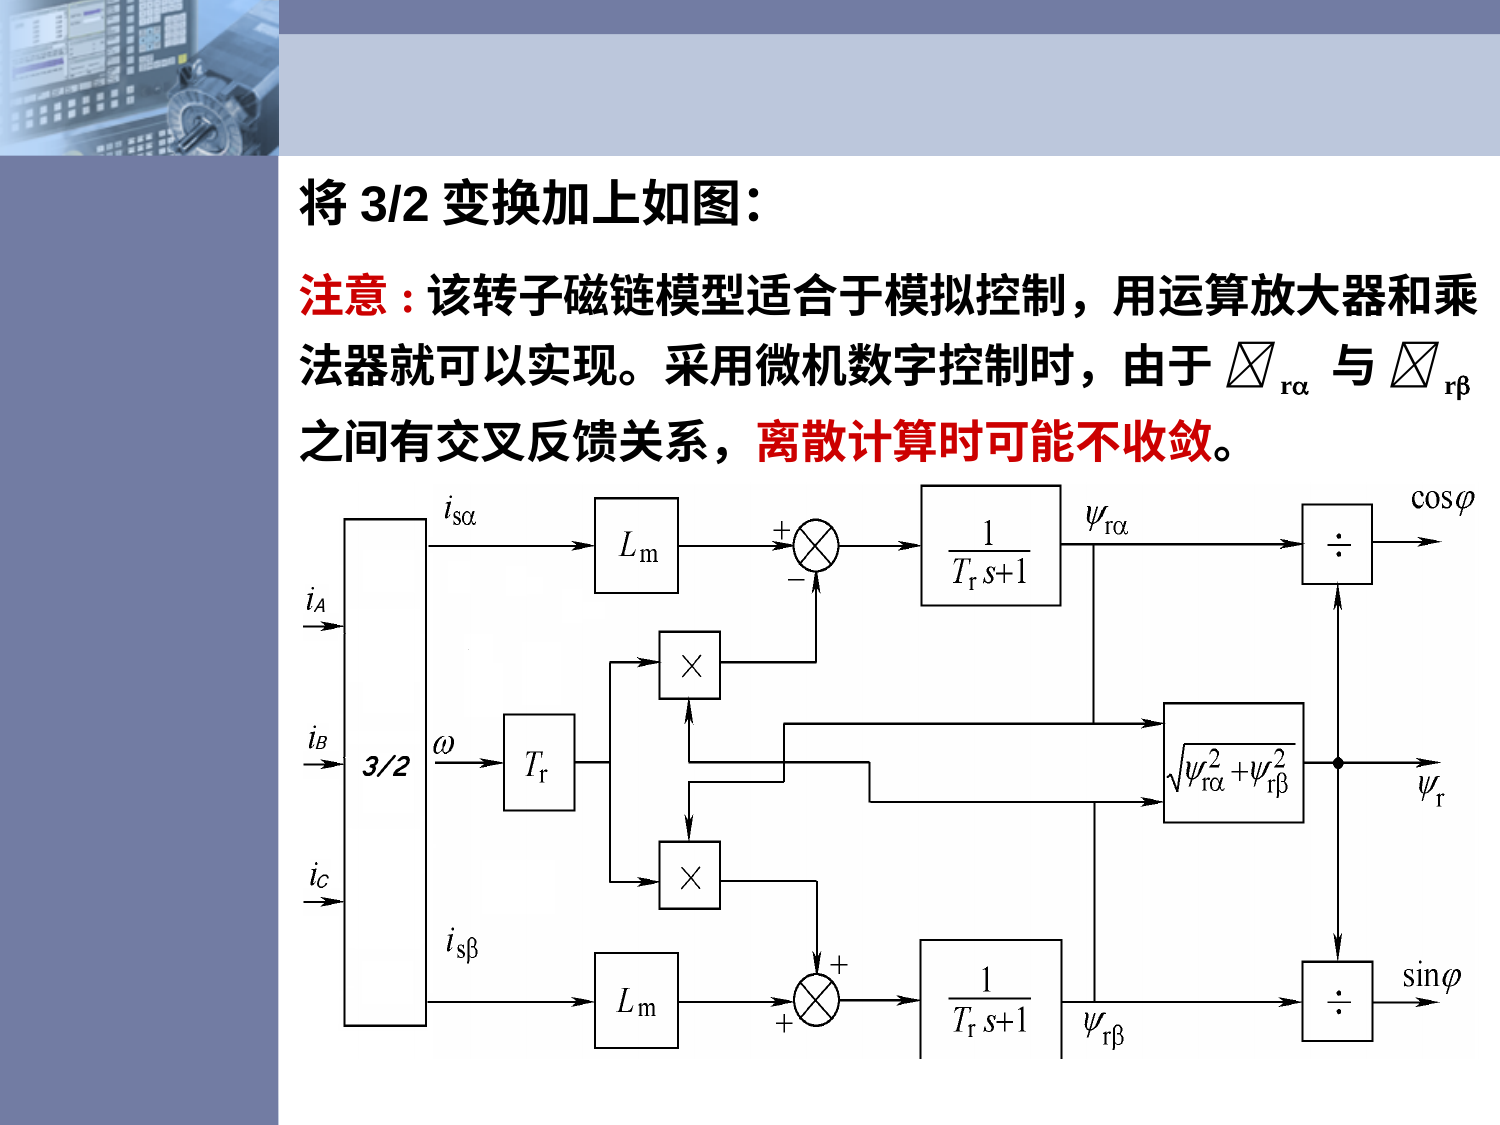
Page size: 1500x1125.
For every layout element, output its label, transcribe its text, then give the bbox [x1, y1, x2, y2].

picture [289, 482, 1479, 1070]
text_box 将3/2变换加上如图： [283, 164, 1255, 239]
picture [0, 0, 279, 155]
text_box 注意:该转子磁链模型适合于模拟控制，用运算放大器和乘法器就可以实现。采用微机数字控制时，由于 r 与 r 之间有交叉反馈关系，离散计算时可能不收敛。 [283, 245, 1500, 476]
